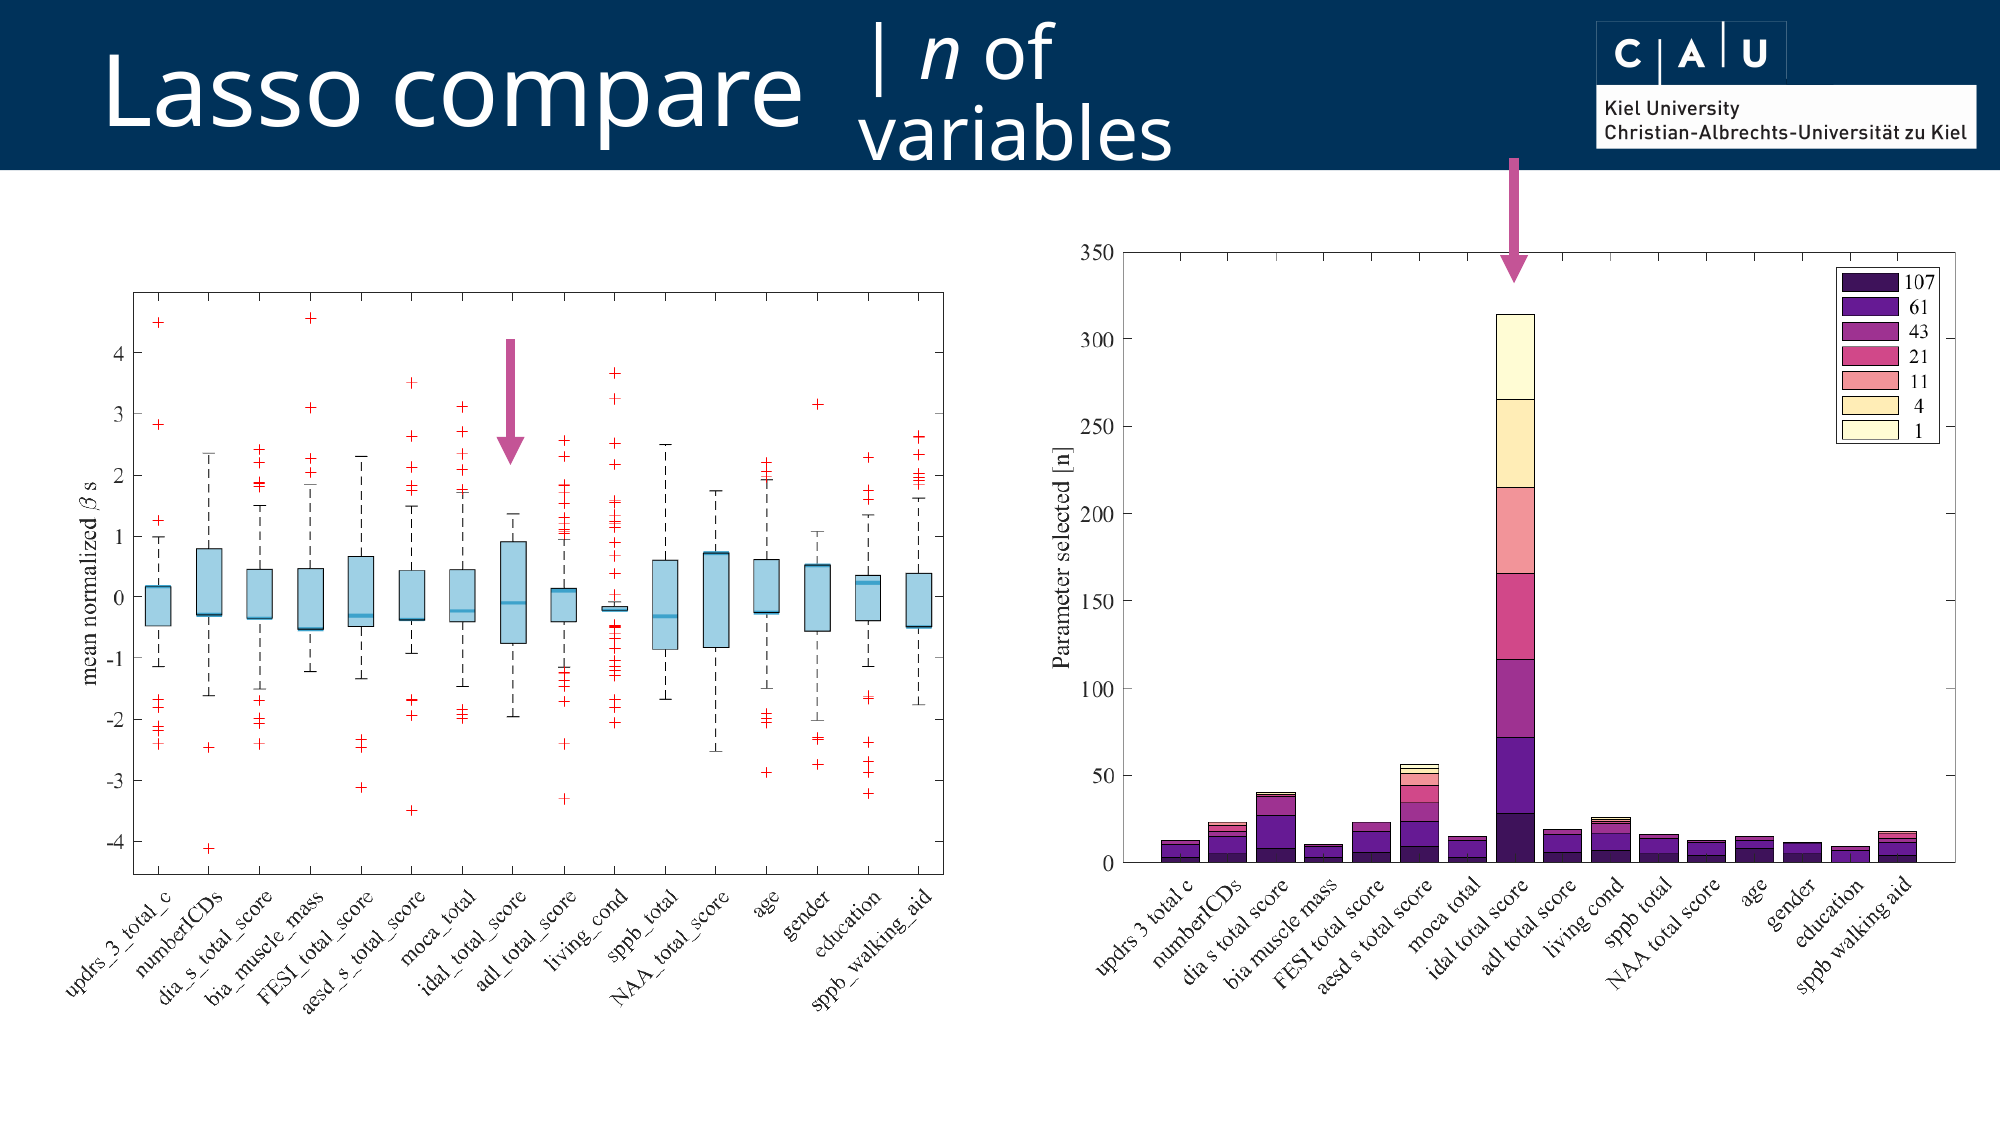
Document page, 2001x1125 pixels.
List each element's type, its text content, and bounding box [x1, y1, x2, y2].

list | n of variables [843, 21, 1401, 170]
picture [0, 191, 2001, 1019]
picture [1596, 21, 1977, 149]
title Lasso compare [85, 20, 829, 169]
